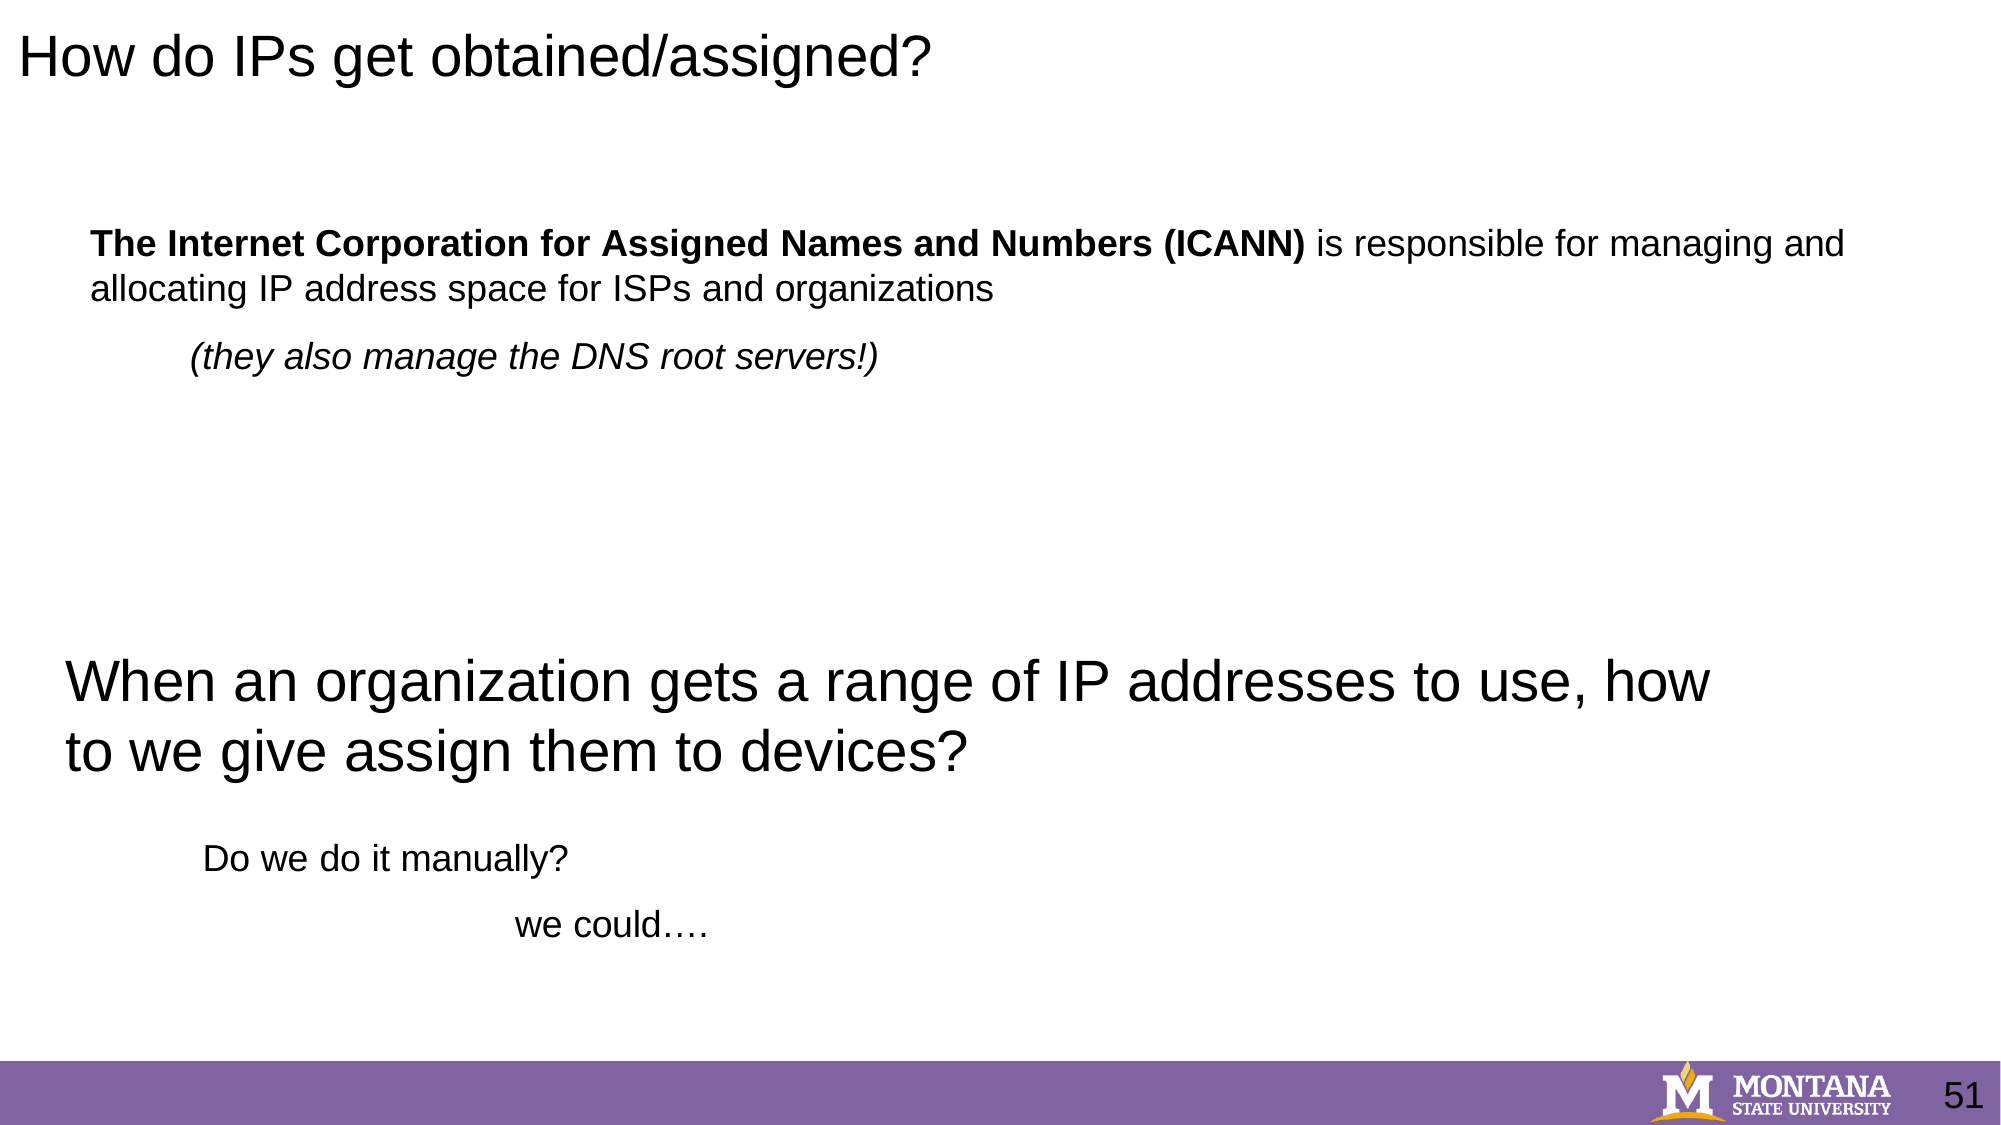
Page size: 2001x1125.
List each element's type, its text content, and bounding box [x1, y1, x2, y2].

picture [1650, 1060, 1891, 1122]
slide_number 51 [1937, 1072, 1994, 1125]
text_box The Internet Corporation for Assigned Names and Numbers (ICANN) is responsible for managing and allocating IP address space for ISPs and organizations (they also manage the DNS root servers!) [87, 216, 1851, 378]
text_box When an organization gets a range of IP addresses to use, how to we give assign them to devices? Do we do it manually? we could…. [62, 641, 1713, 946]
title How do IPs get obtained/assigned? [16, 16, 940, 207]
